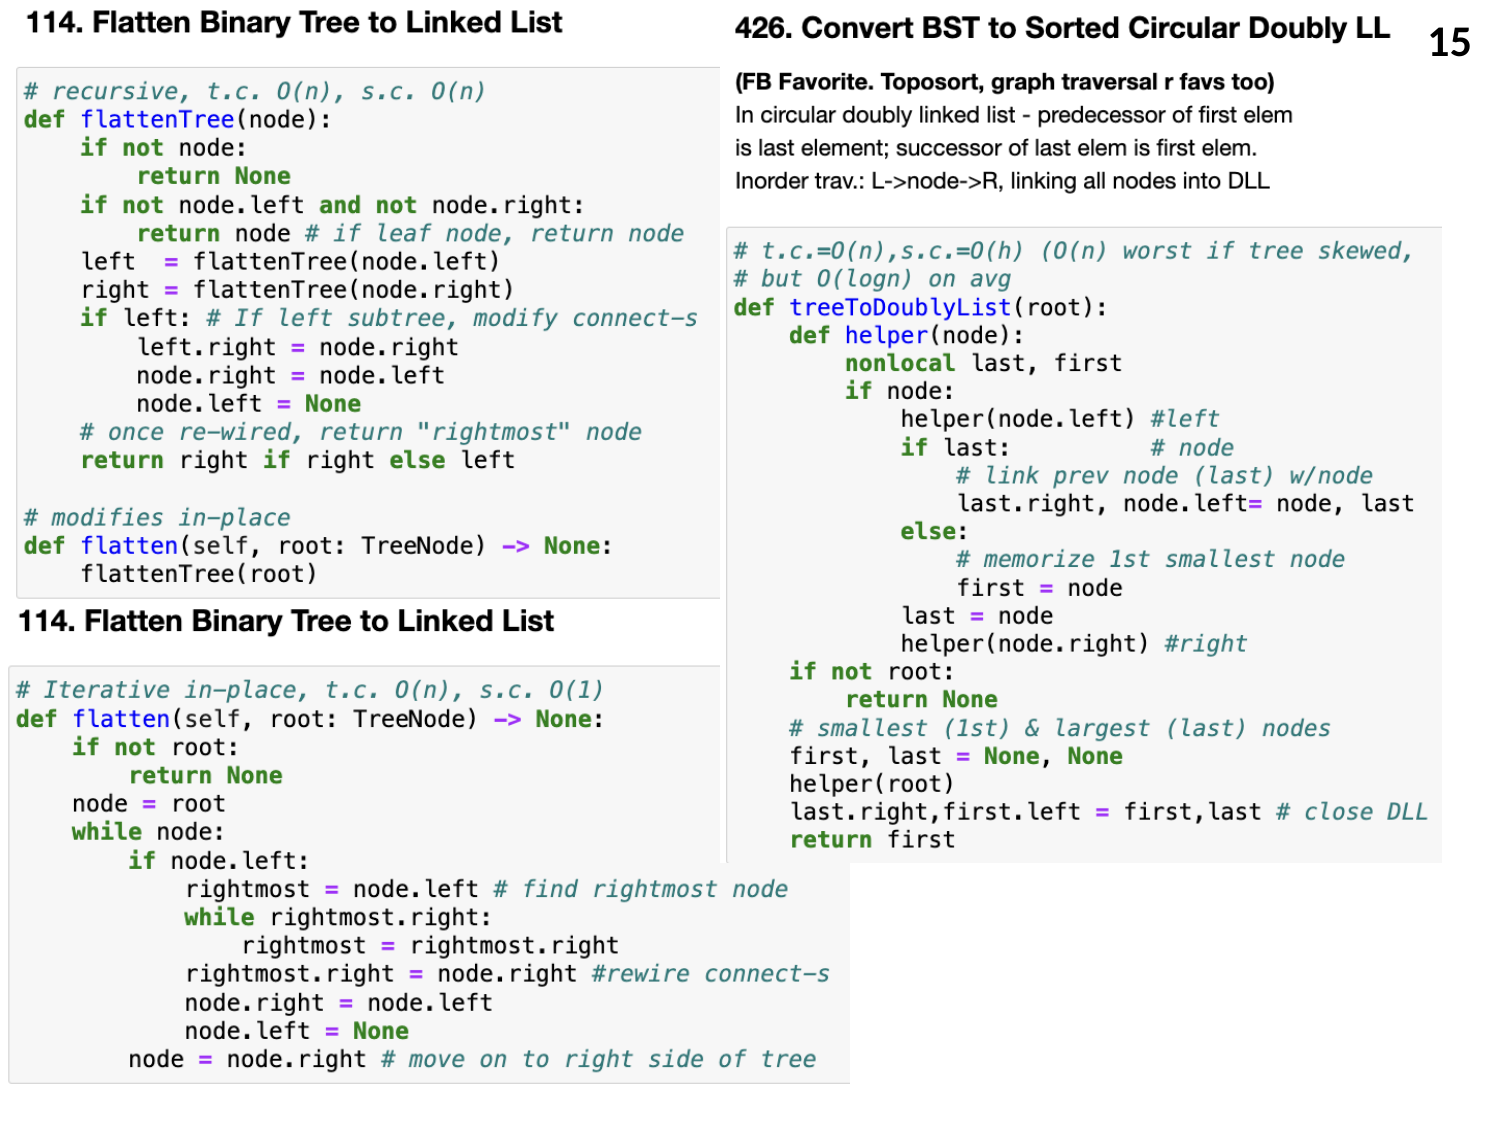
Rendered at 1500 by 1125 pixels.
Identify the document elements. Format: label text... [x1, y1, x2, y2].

picture [0, 0, 1442, 1088]
text_box 15 [1442, 5, 1500, 73]
